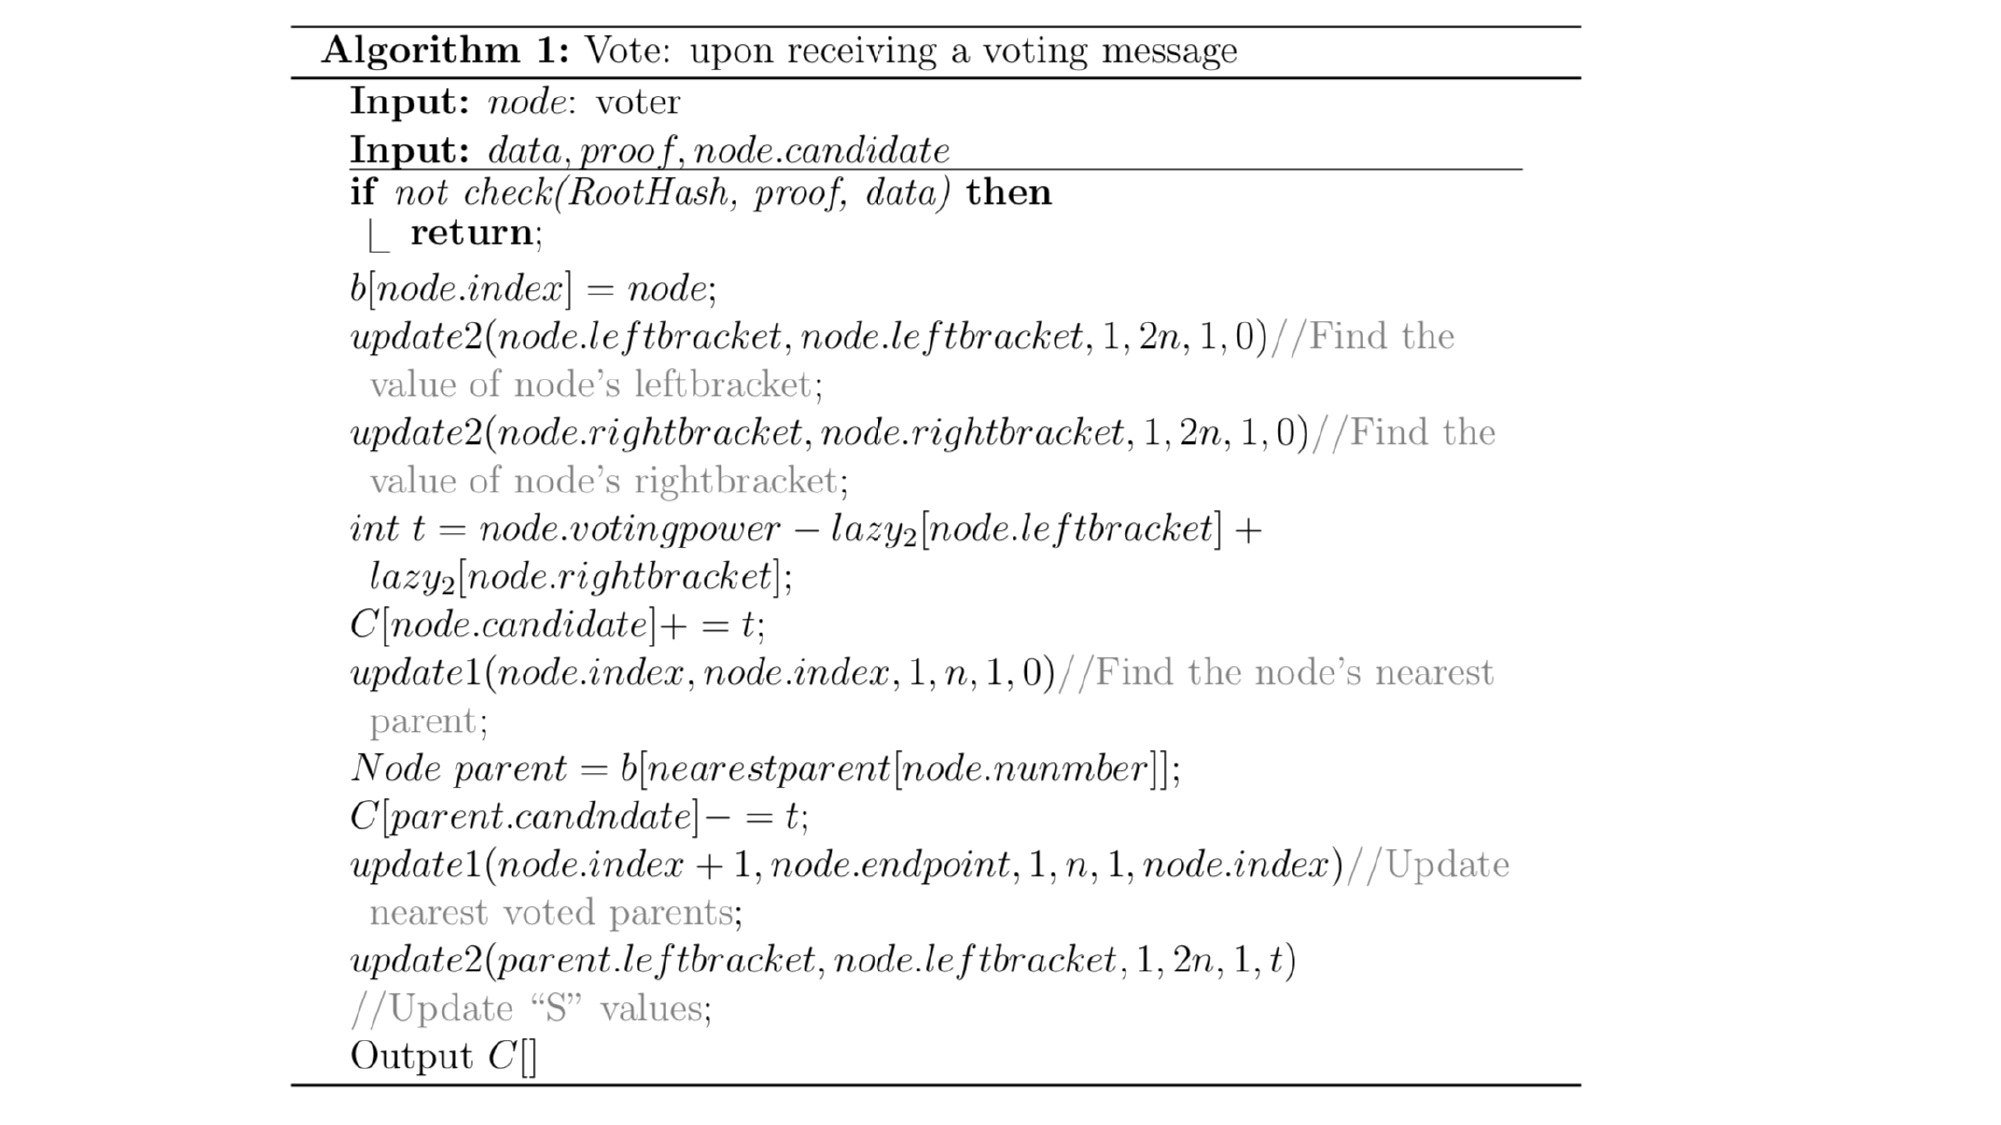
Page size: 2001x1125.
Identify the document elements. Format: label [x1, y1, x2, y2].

picture [247, 0, 1753, 1125]
